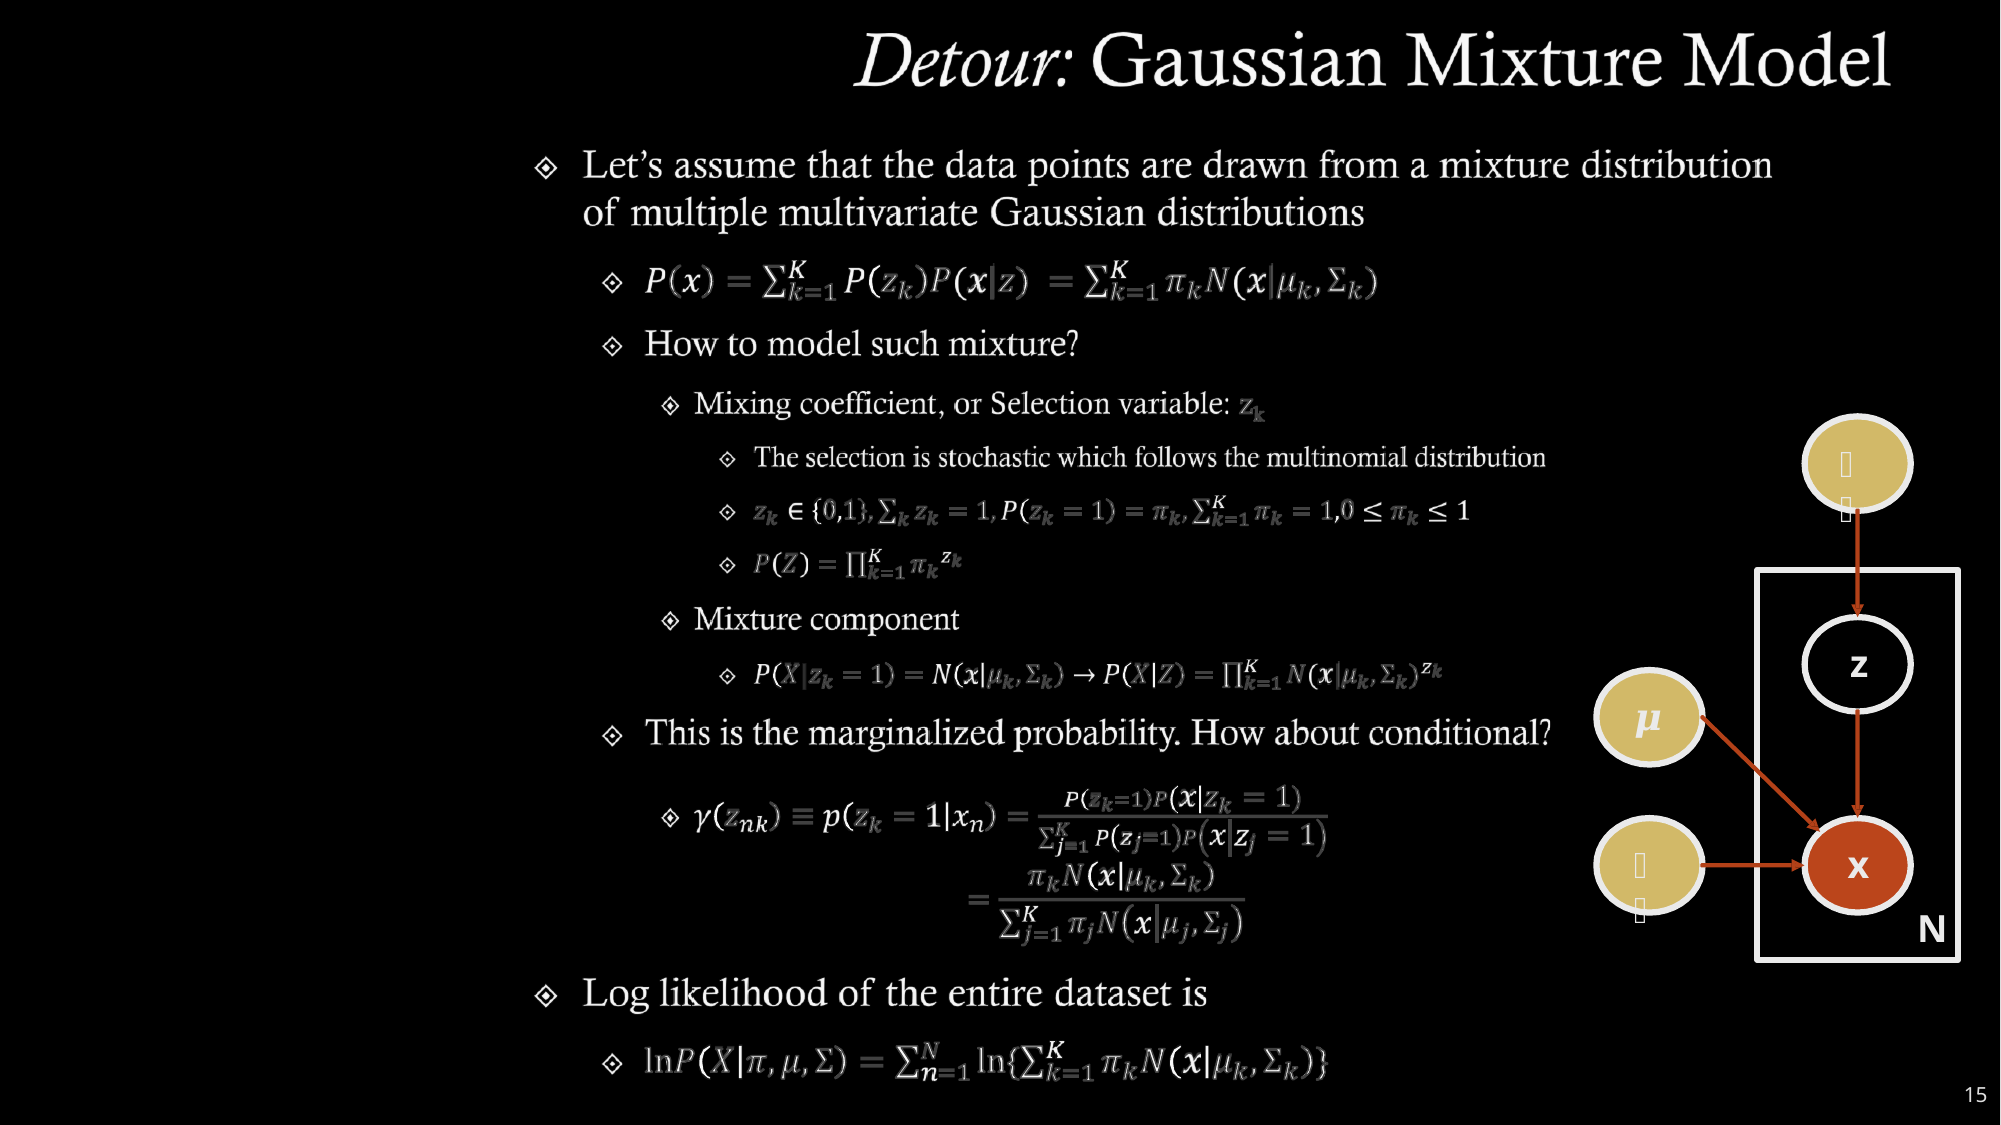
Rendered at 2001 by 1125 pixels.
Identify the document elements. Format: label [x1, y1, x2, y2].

text_box [527, 142, 1959, 1086]
slide_number [1958, 1077, 1990, 1125]
text_box [1950, 1071, 2000, 1120]
text_box [846, 22, 1896, 91]
